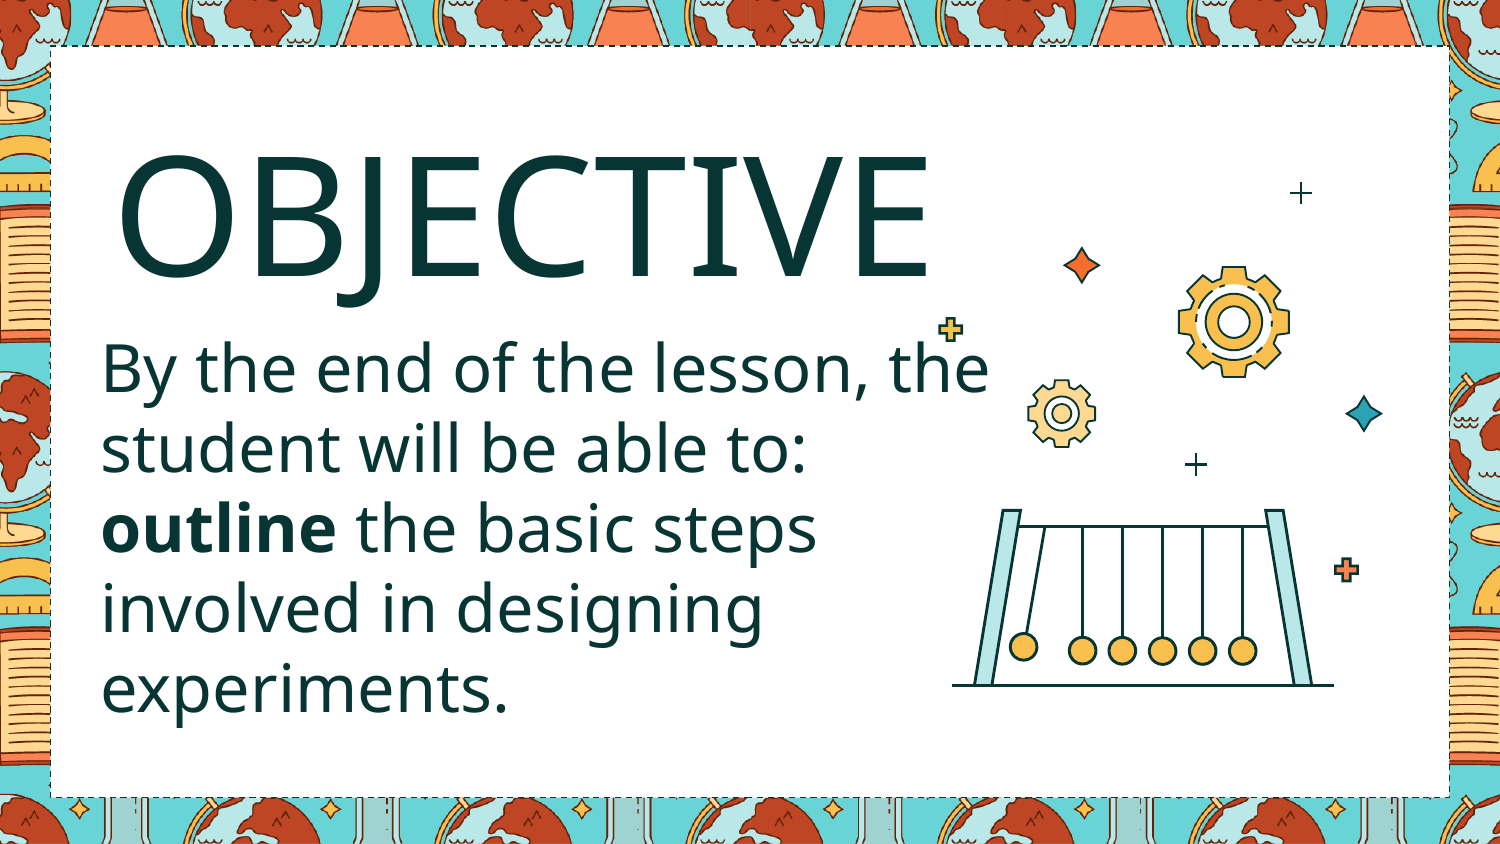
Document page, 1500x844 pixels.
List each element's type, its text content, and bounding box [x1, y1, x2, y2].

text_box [1289, 181, 1313, 205]
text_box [1062, 245, 1102, 285]
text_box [1027, 379, 1097, 449]
title OBJECTIVE [97, 121, 1009, 299]
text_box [951, 508, 1335, 688]
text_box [938, 316, 964, 343]
subtitle By the end of the lesson, the student will be able to: outline the basic steps involved in designing experiments. [85, 310, 1021, 655]
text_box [1344, 394, 1384, 433]
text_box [1184, 453, 1208, 476]
picture [0, 0, 1500, 844]
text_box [1177, 265, 1291, 379]
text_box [1333, 557, 1360, 583]
